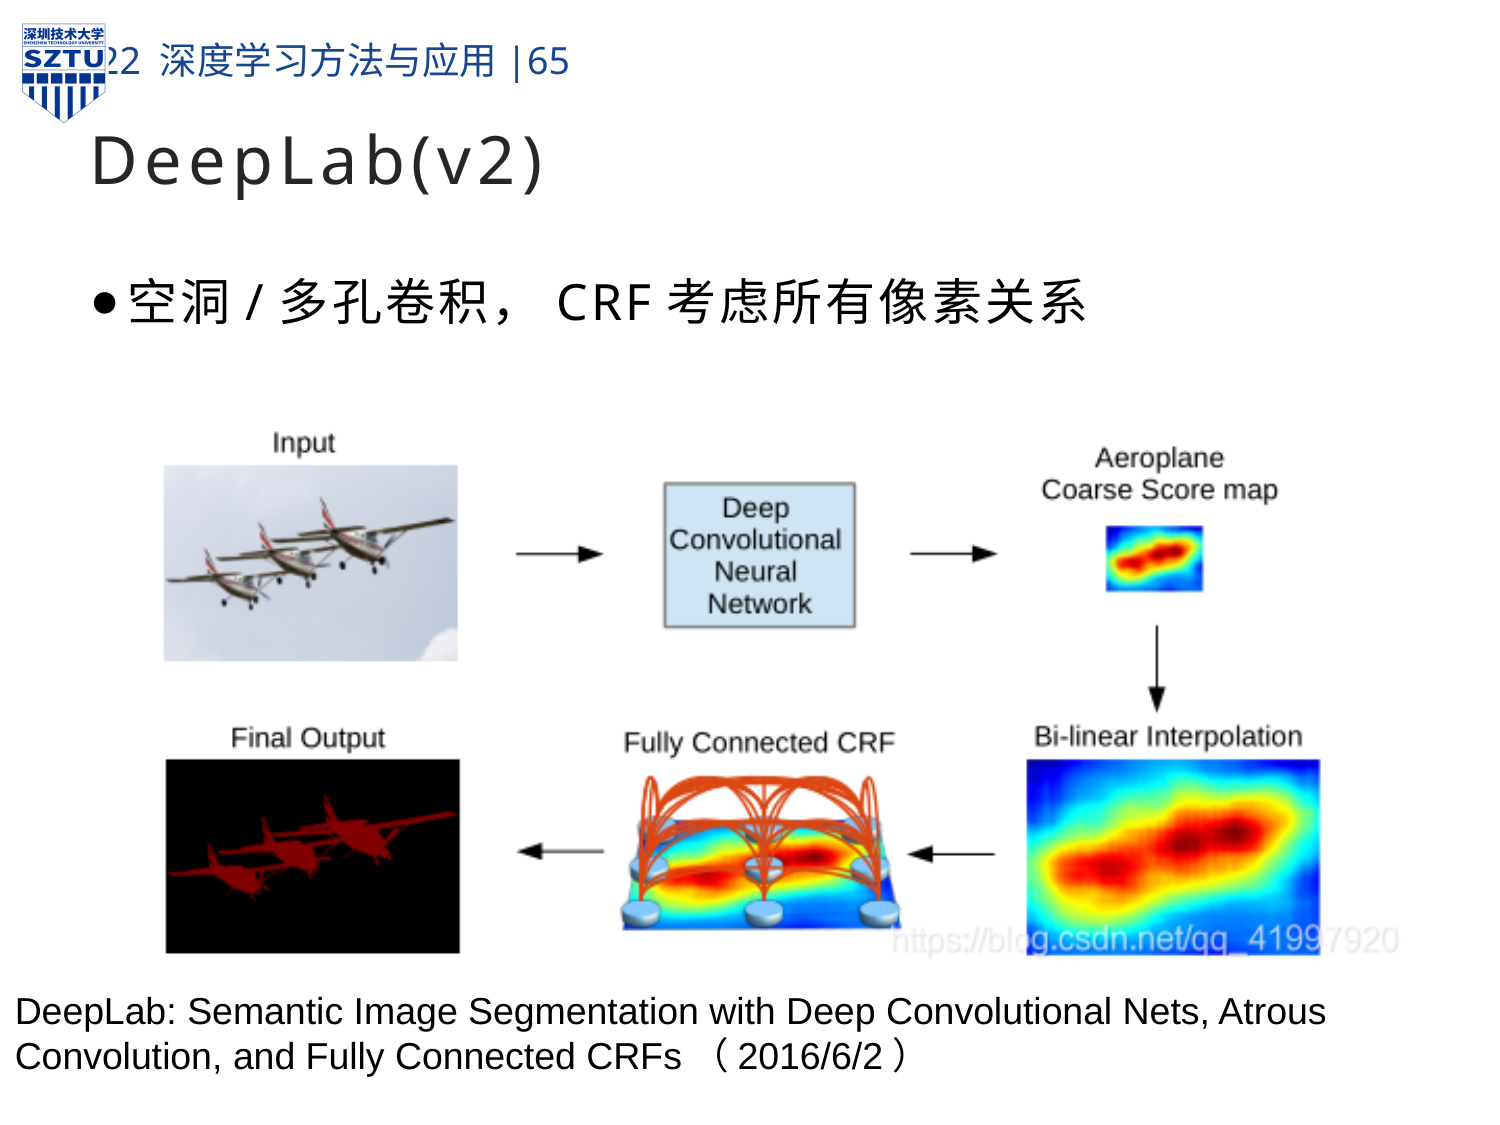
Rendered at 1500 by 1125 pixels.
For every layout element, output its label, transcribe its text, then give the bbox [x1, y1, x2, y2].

title DeepLab(v2) [74, 99, 1425, 216]
picture [0, 0, 148, 156]
list 空洞/多孔卷积，CRF考虑所有像素关系 [74, 244, 1425, 979]
text_box DeepLab: Semantic Image Segmentation with Deep Convolutional Nets, Atrous Convolution, and Fully Connected CRFs（2016/6/2） [0, 979, 1500, 1085]
picture [81, 401, 1419, 979]
